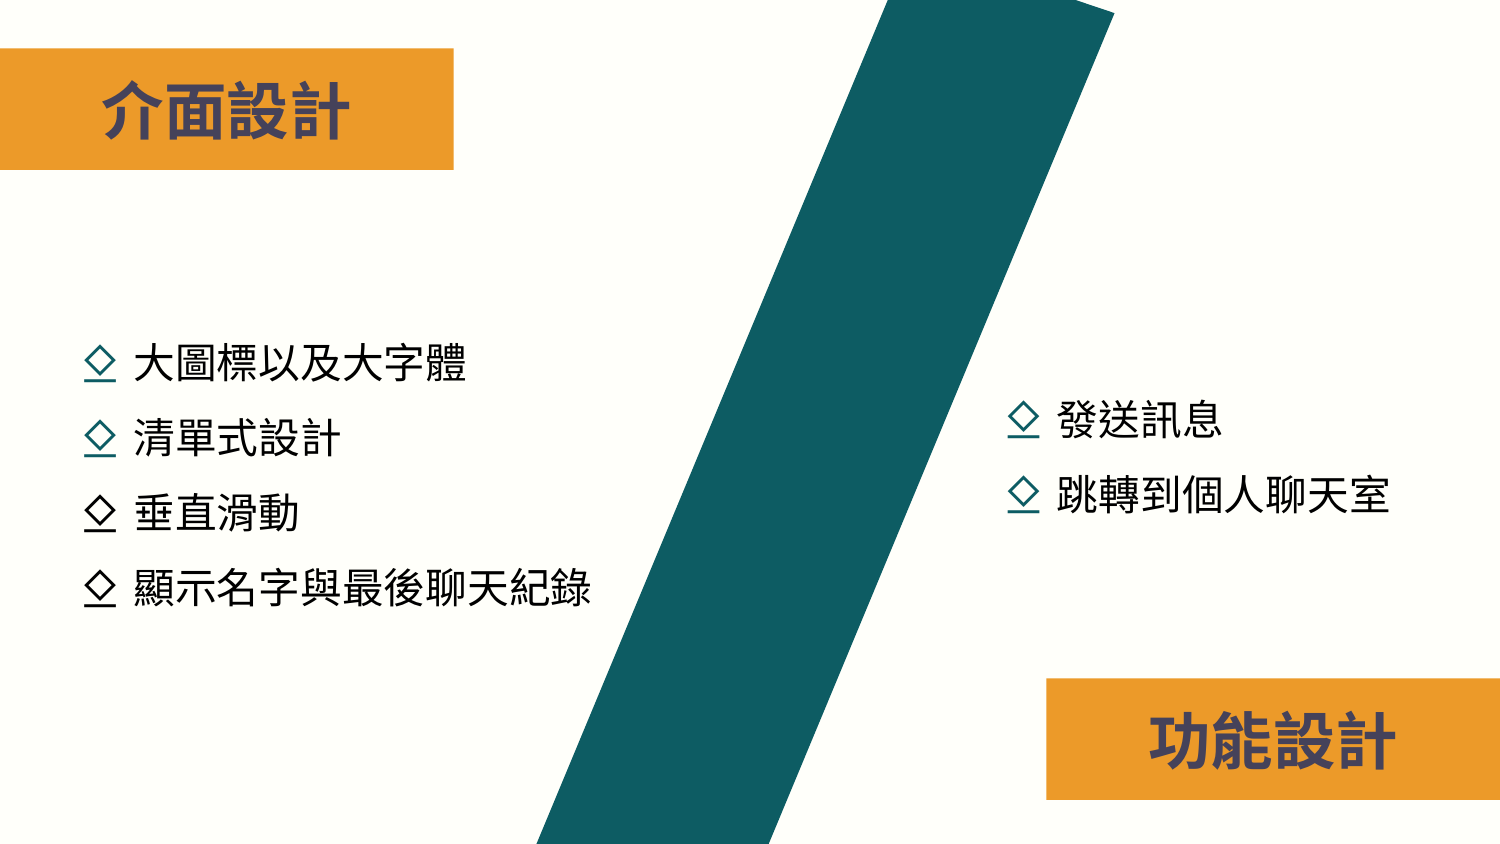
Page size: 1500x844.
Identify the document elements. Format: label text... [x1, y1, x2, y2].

text_box 功能設計 [1046, 678, 1500, 800]
text_box 大圖標以及大字體 清單式設計 垂直滑動 顯示名字與最後聊天紀錄 [43, 297, 615, 628]
text_box [536, 0, 1115, 844]
text_box 介面設計 [0, 48, 454, 170]
text_box 發送訊息 跳轉到個人聊天室 [966, 353, 1500, 534]
